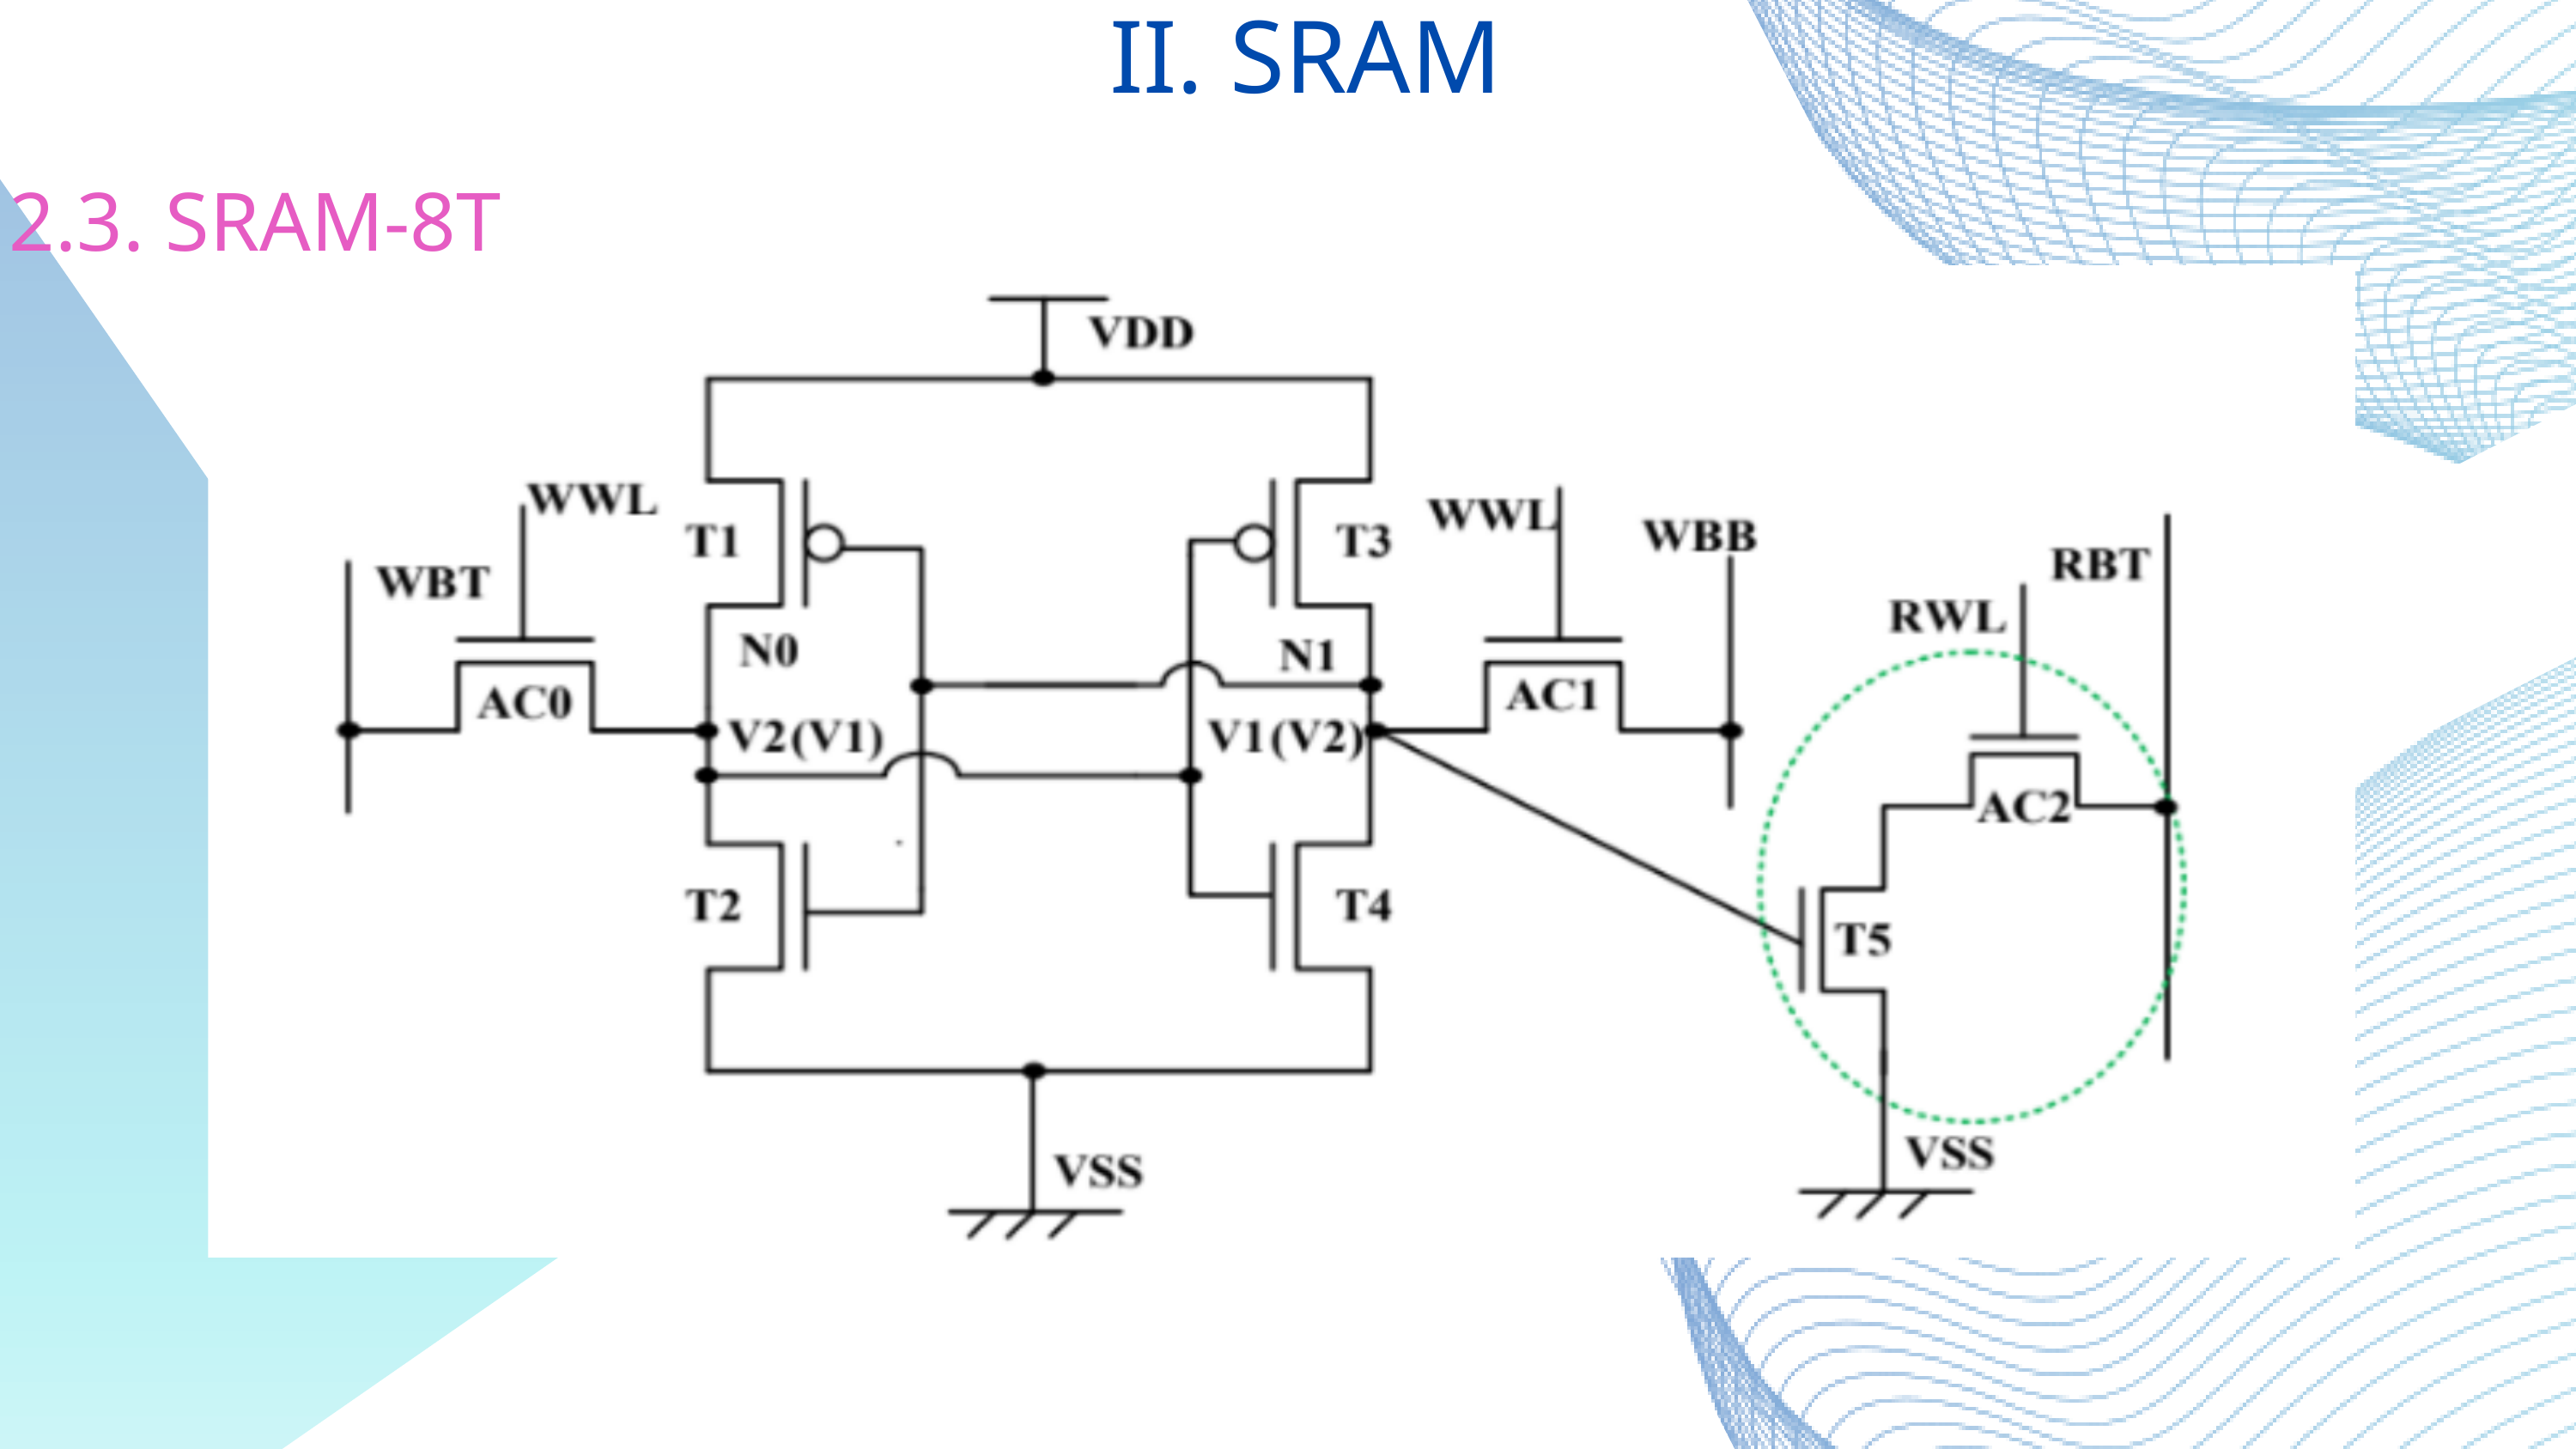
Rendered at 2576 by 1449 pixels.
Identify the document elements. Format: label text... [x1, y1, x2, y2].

text_box 2.3. SRAM-8T [9, 65, 880, 267]
text_box [208, 265, 2355, 1258]
text_box [0, 179, 558, 1449]
text_box [1637, 657, 2576, 1449]
text_box II. SRAM [444, 13, 2167, 114]
text_box [1747, 0, 2576, 518]
